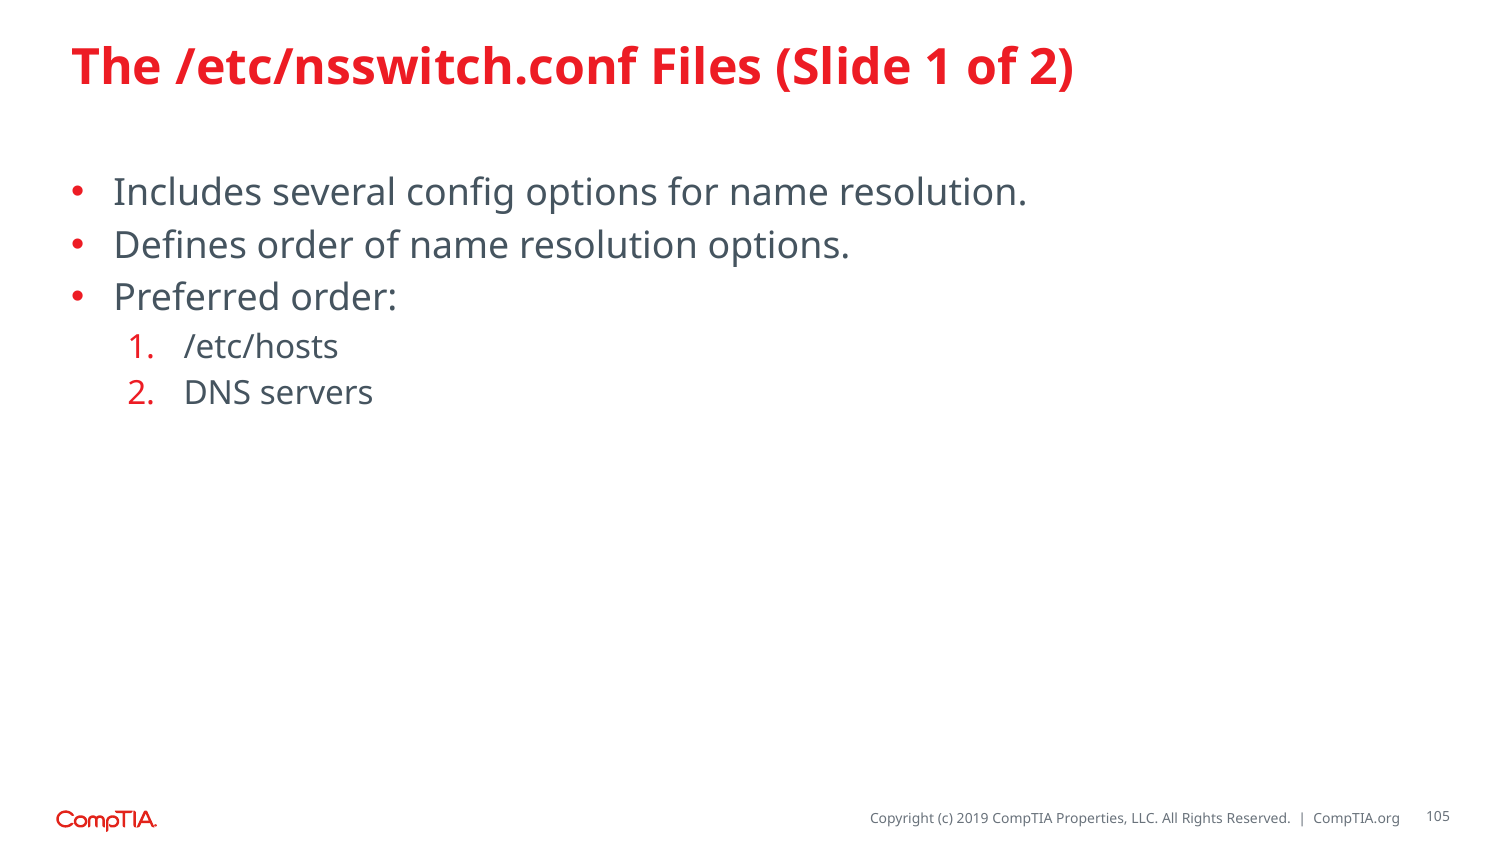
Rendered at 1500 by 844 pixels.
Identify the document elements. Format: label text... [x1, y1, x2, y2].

slide_number 105 [1407, 800, 1450, 835]
list Includes several config options for name resolution. Defines order of name resolution options. Preferred order: /etc/hosts DNS servers [56, 160, 1444, 746]
title The /etc/nsswitch.conf Files (Slide 1 of 2) [56, 12, 1444, 117]
